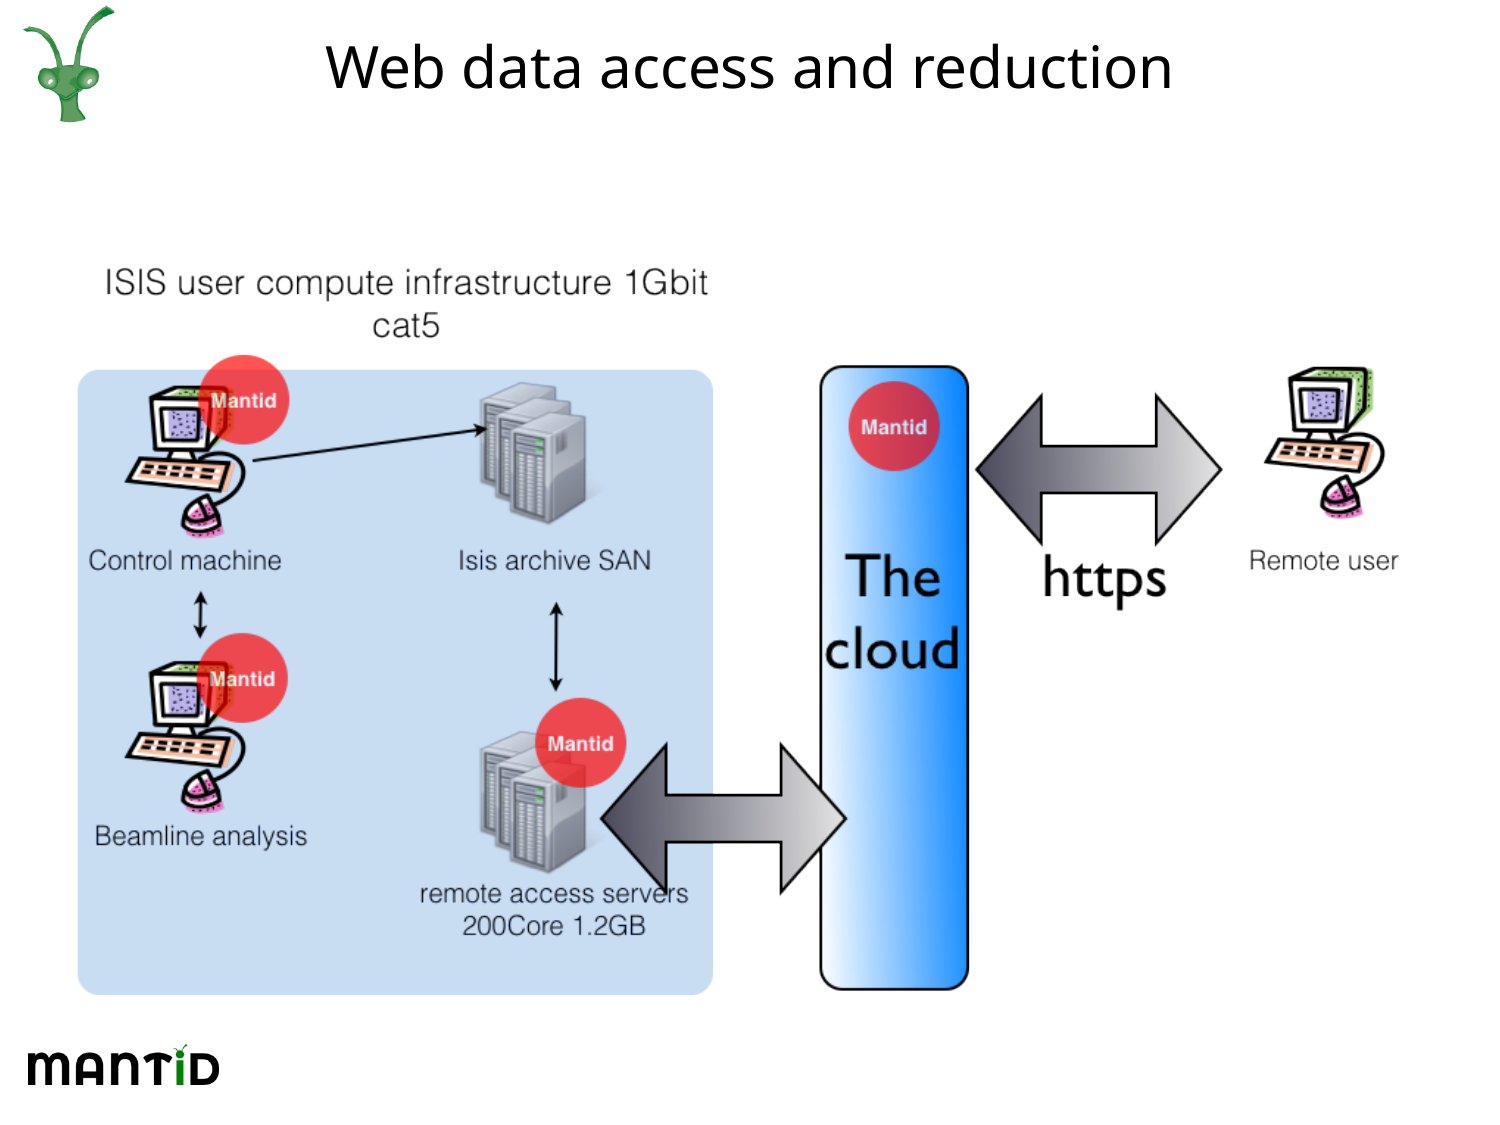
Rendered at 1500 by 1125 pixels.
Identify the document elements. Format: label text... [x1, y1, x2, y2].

picture [0, 0, 75, 127]
title Web data access and reduction [75, 0, 1425, 160]
picture [60, 243, 1414, 1000]
picture [28, 1044, 219, 1085]
